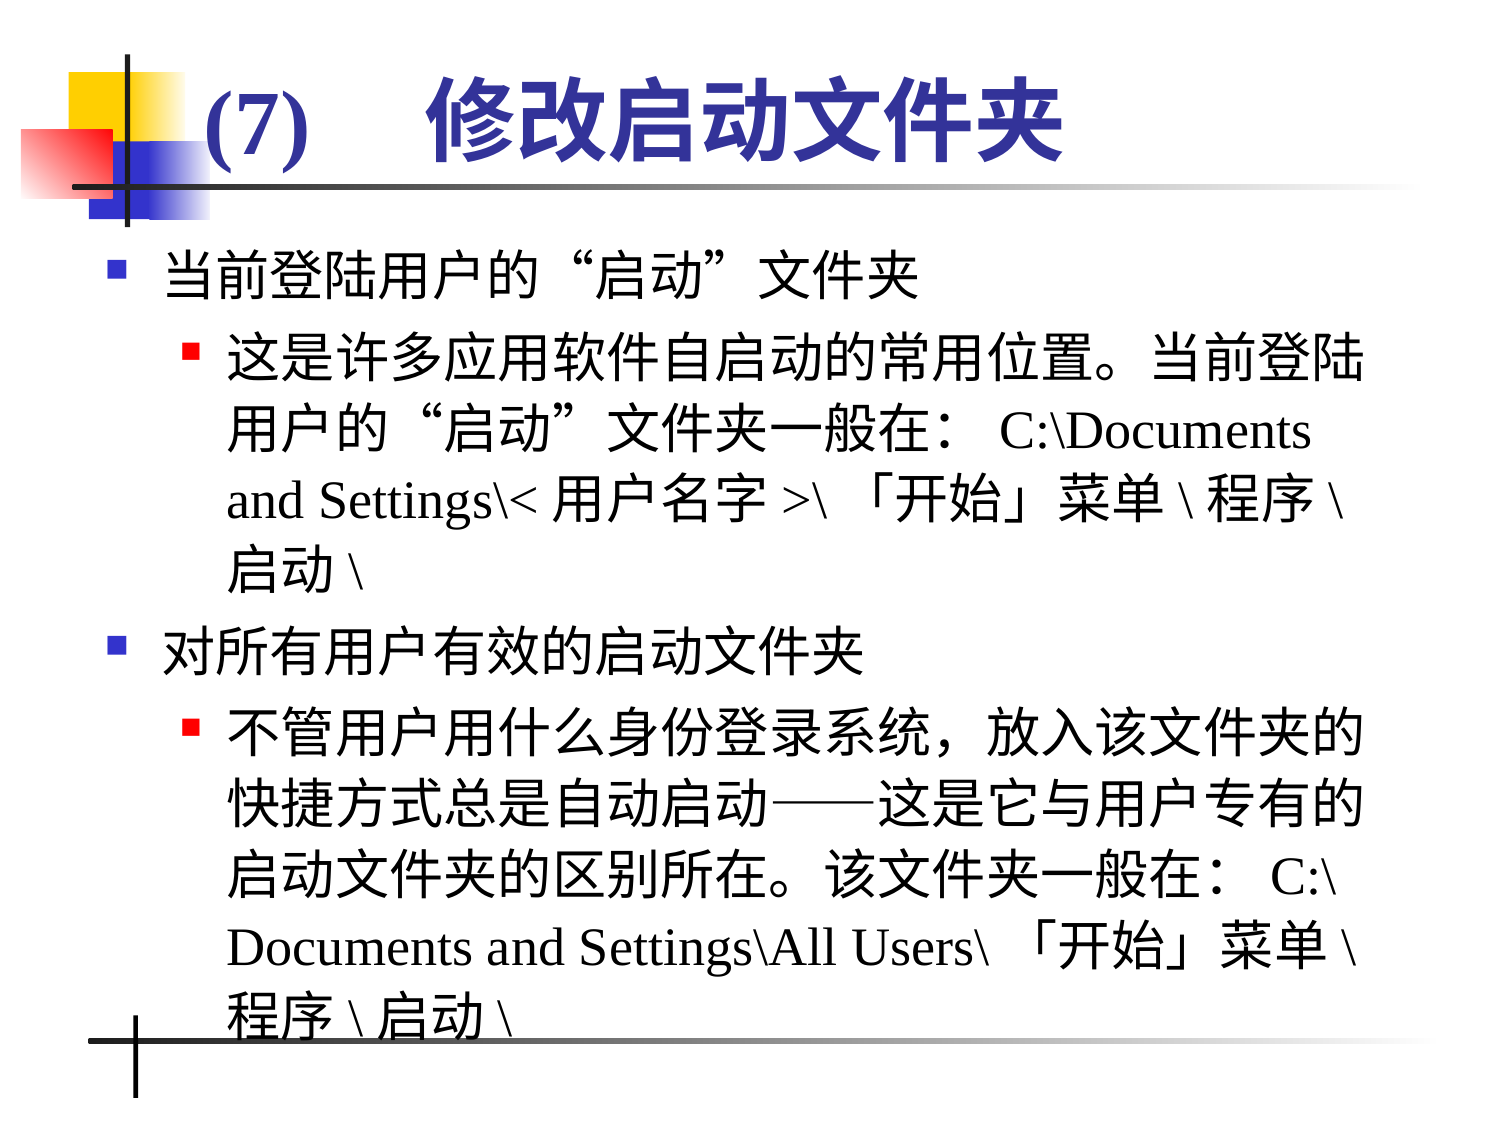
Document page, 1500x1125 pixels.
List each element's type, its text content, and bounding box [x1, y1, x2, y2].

title (7) 修改启动文件夹 [188, 23, 1468, 181]
list 当前登陆用户的“启动”文件夹 这是许多应用软件自启动的常用位置。当前登陆用户的“启动”文件夹一般在：C:\Documents and Settings\<用户名字>\「开始」菜单\程序\启动\ 对所有用户有效的启动文件夹 不管用户用什么身份登录系统，放入该文件夹的快捷方式总是自动启动——这是它与用户专有的启动文件夹的区别所在。该文件夹一般在：C:\Documents and Settings\All Users\「开始」菜单\程序\启动\ [89, 227, 1416, 1025]
